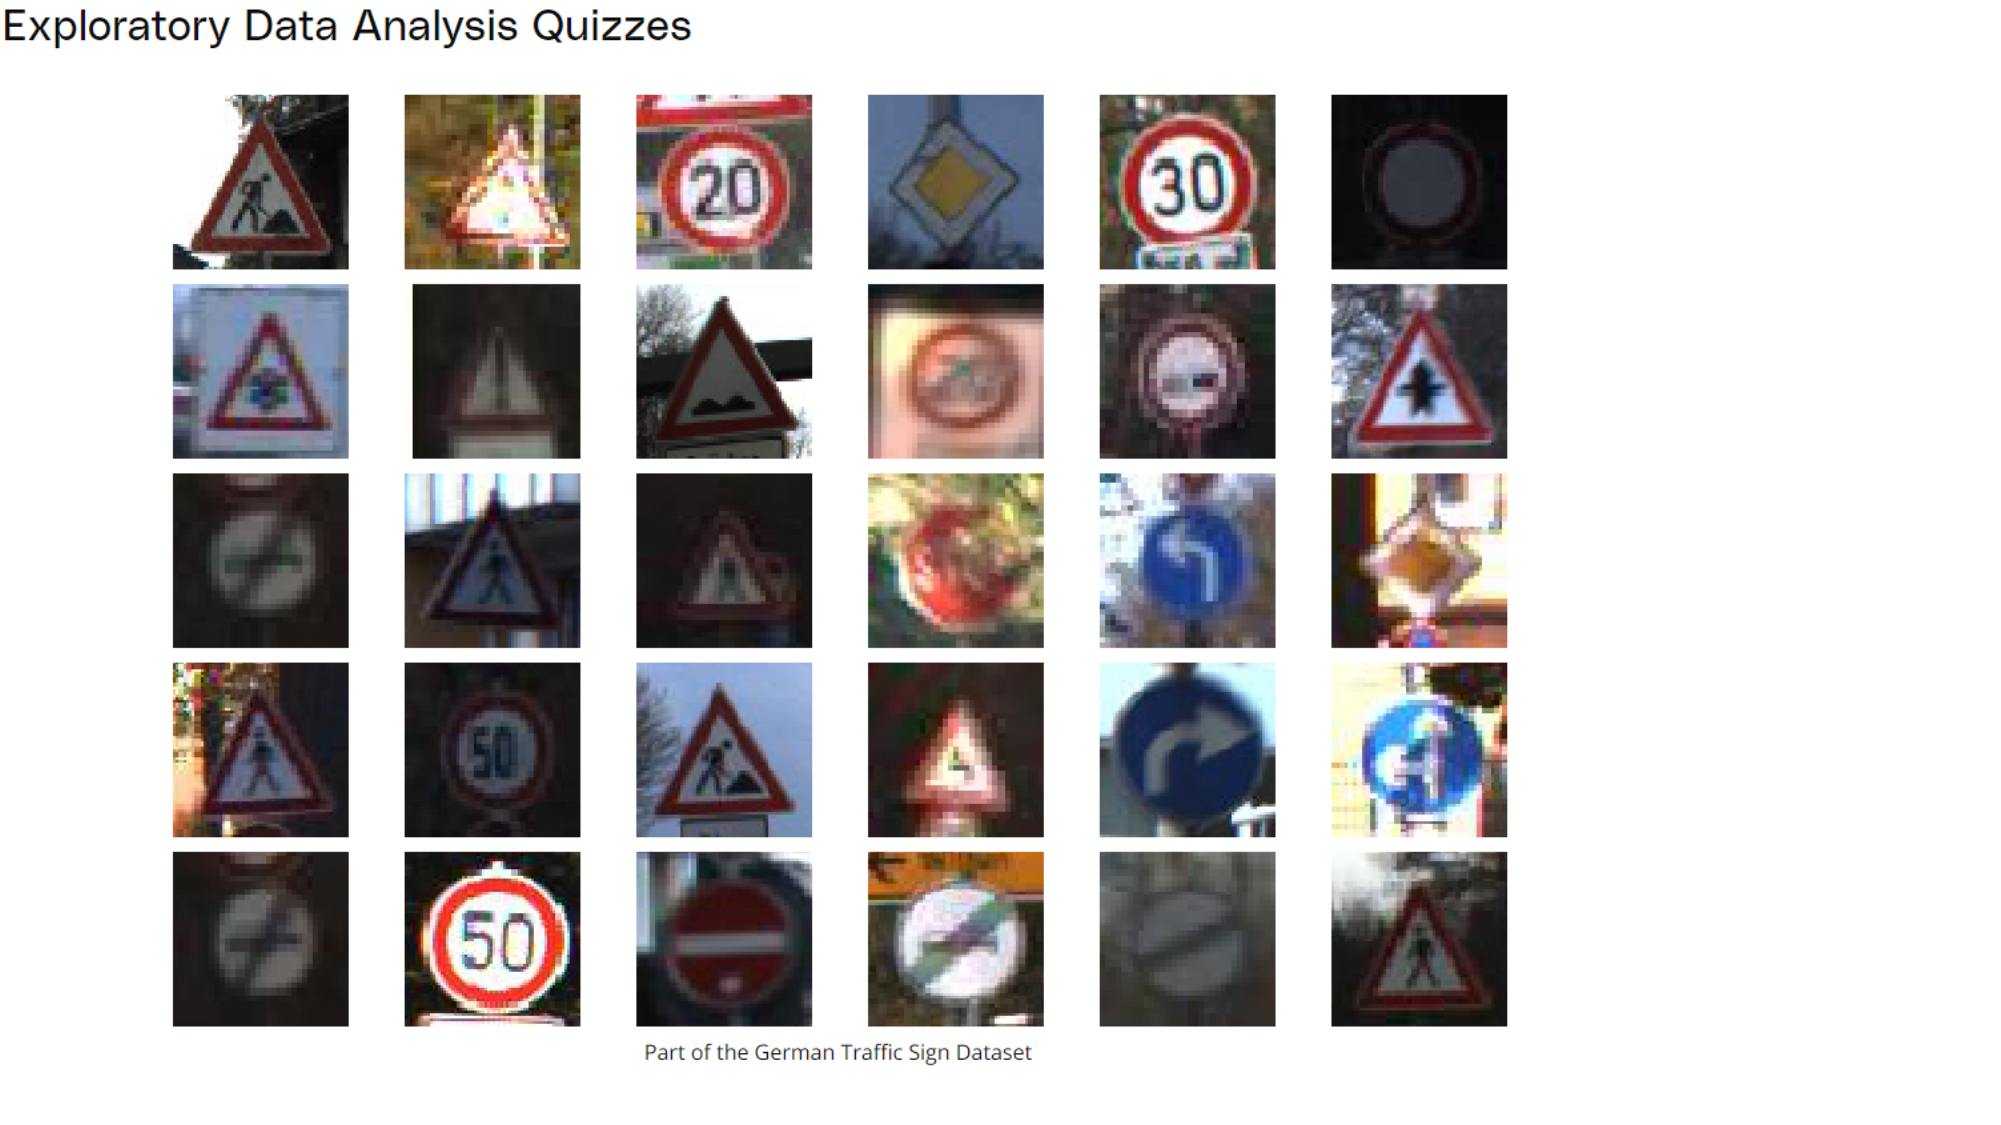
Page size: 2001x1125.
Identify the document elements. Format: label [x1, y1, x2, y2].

picture [0, 0, 1570, 1076]
